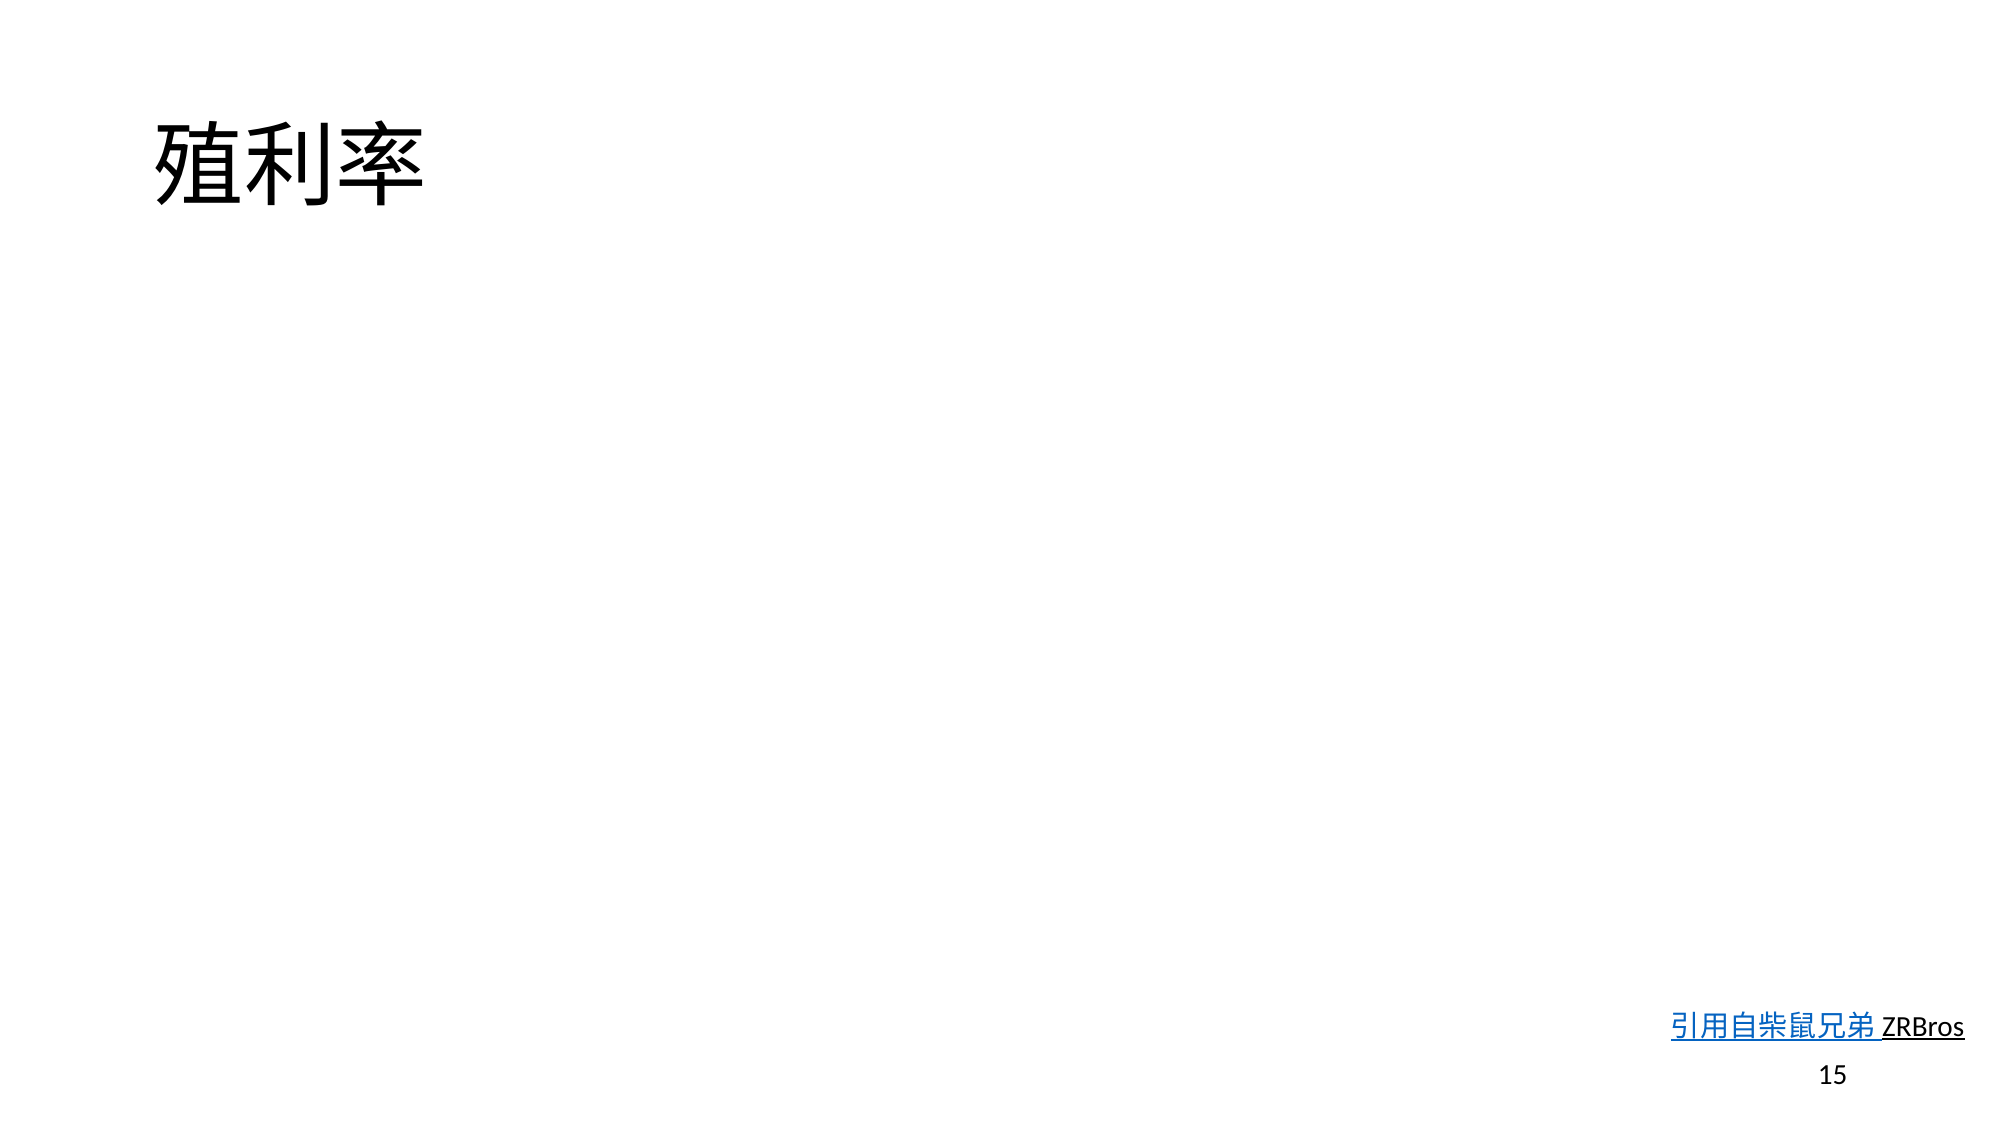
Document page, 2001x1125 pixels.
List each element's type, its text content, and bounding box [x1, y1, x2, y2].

slide_number 15 [1412, 1042, 1863, 1103]
title 殖利率 [137, 59, 1863, 278]
